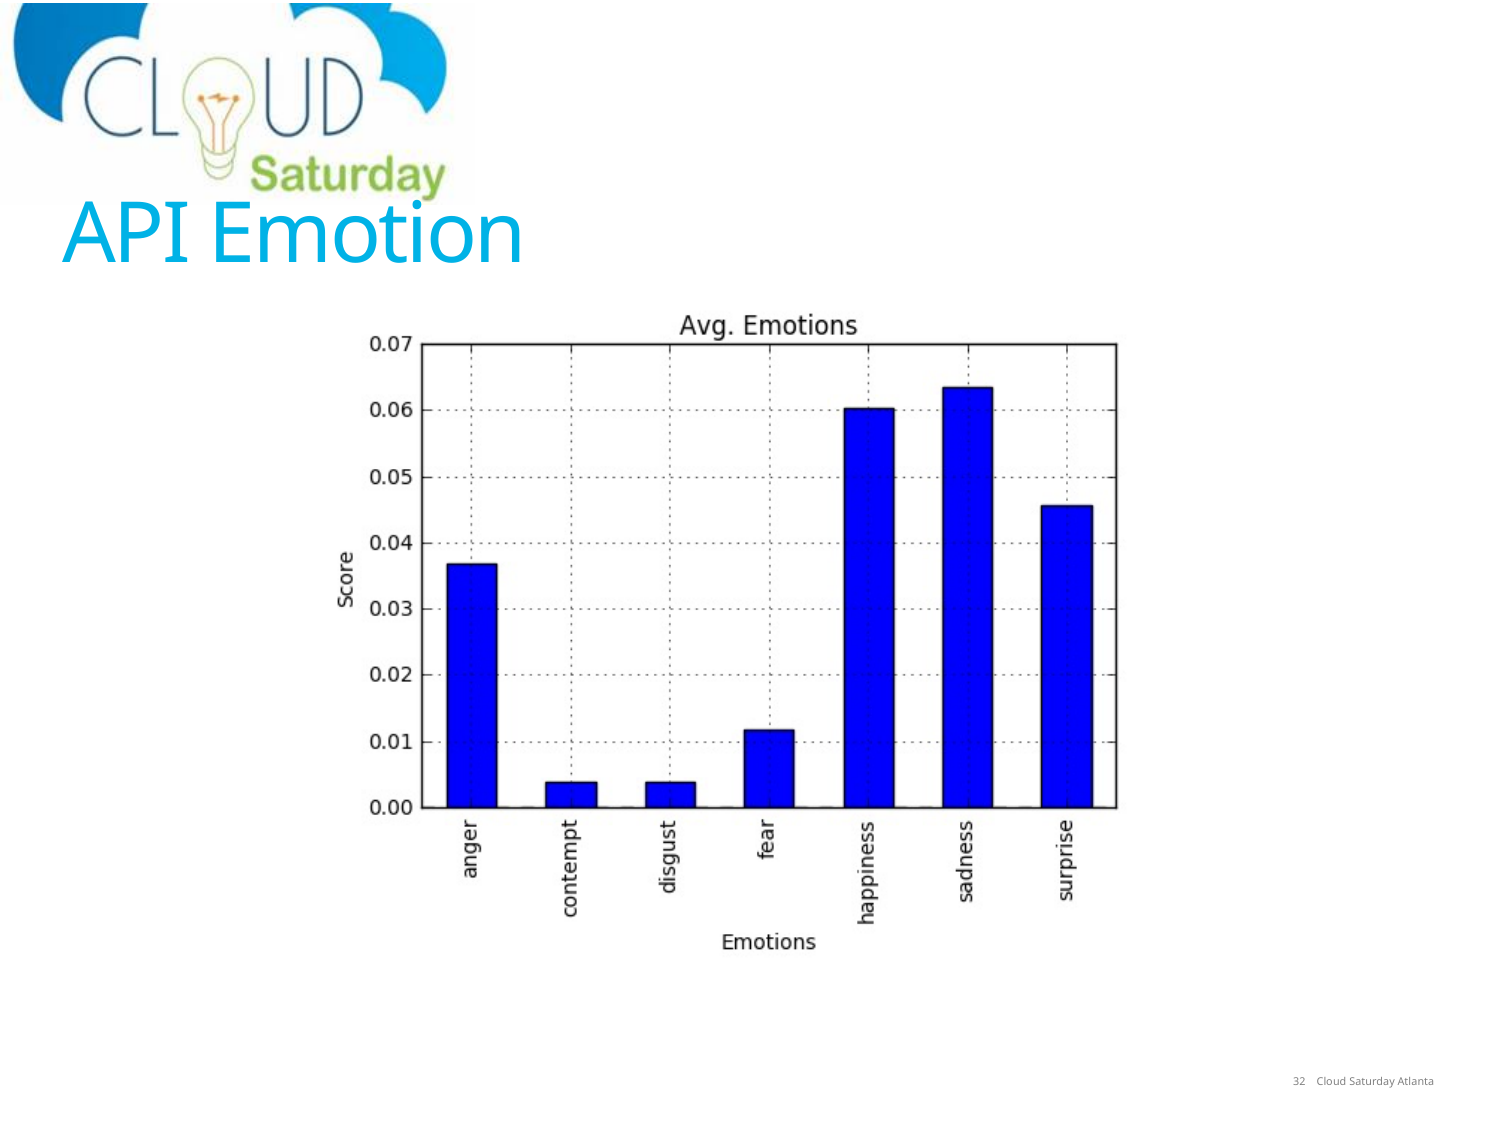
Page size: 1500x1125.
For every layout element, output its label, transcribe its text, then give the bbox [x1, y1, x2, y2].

title API Emotion [62, 189, 1435, 282]
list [325, 299, 1172, 966]
picture [0, 3, 475, 205]
